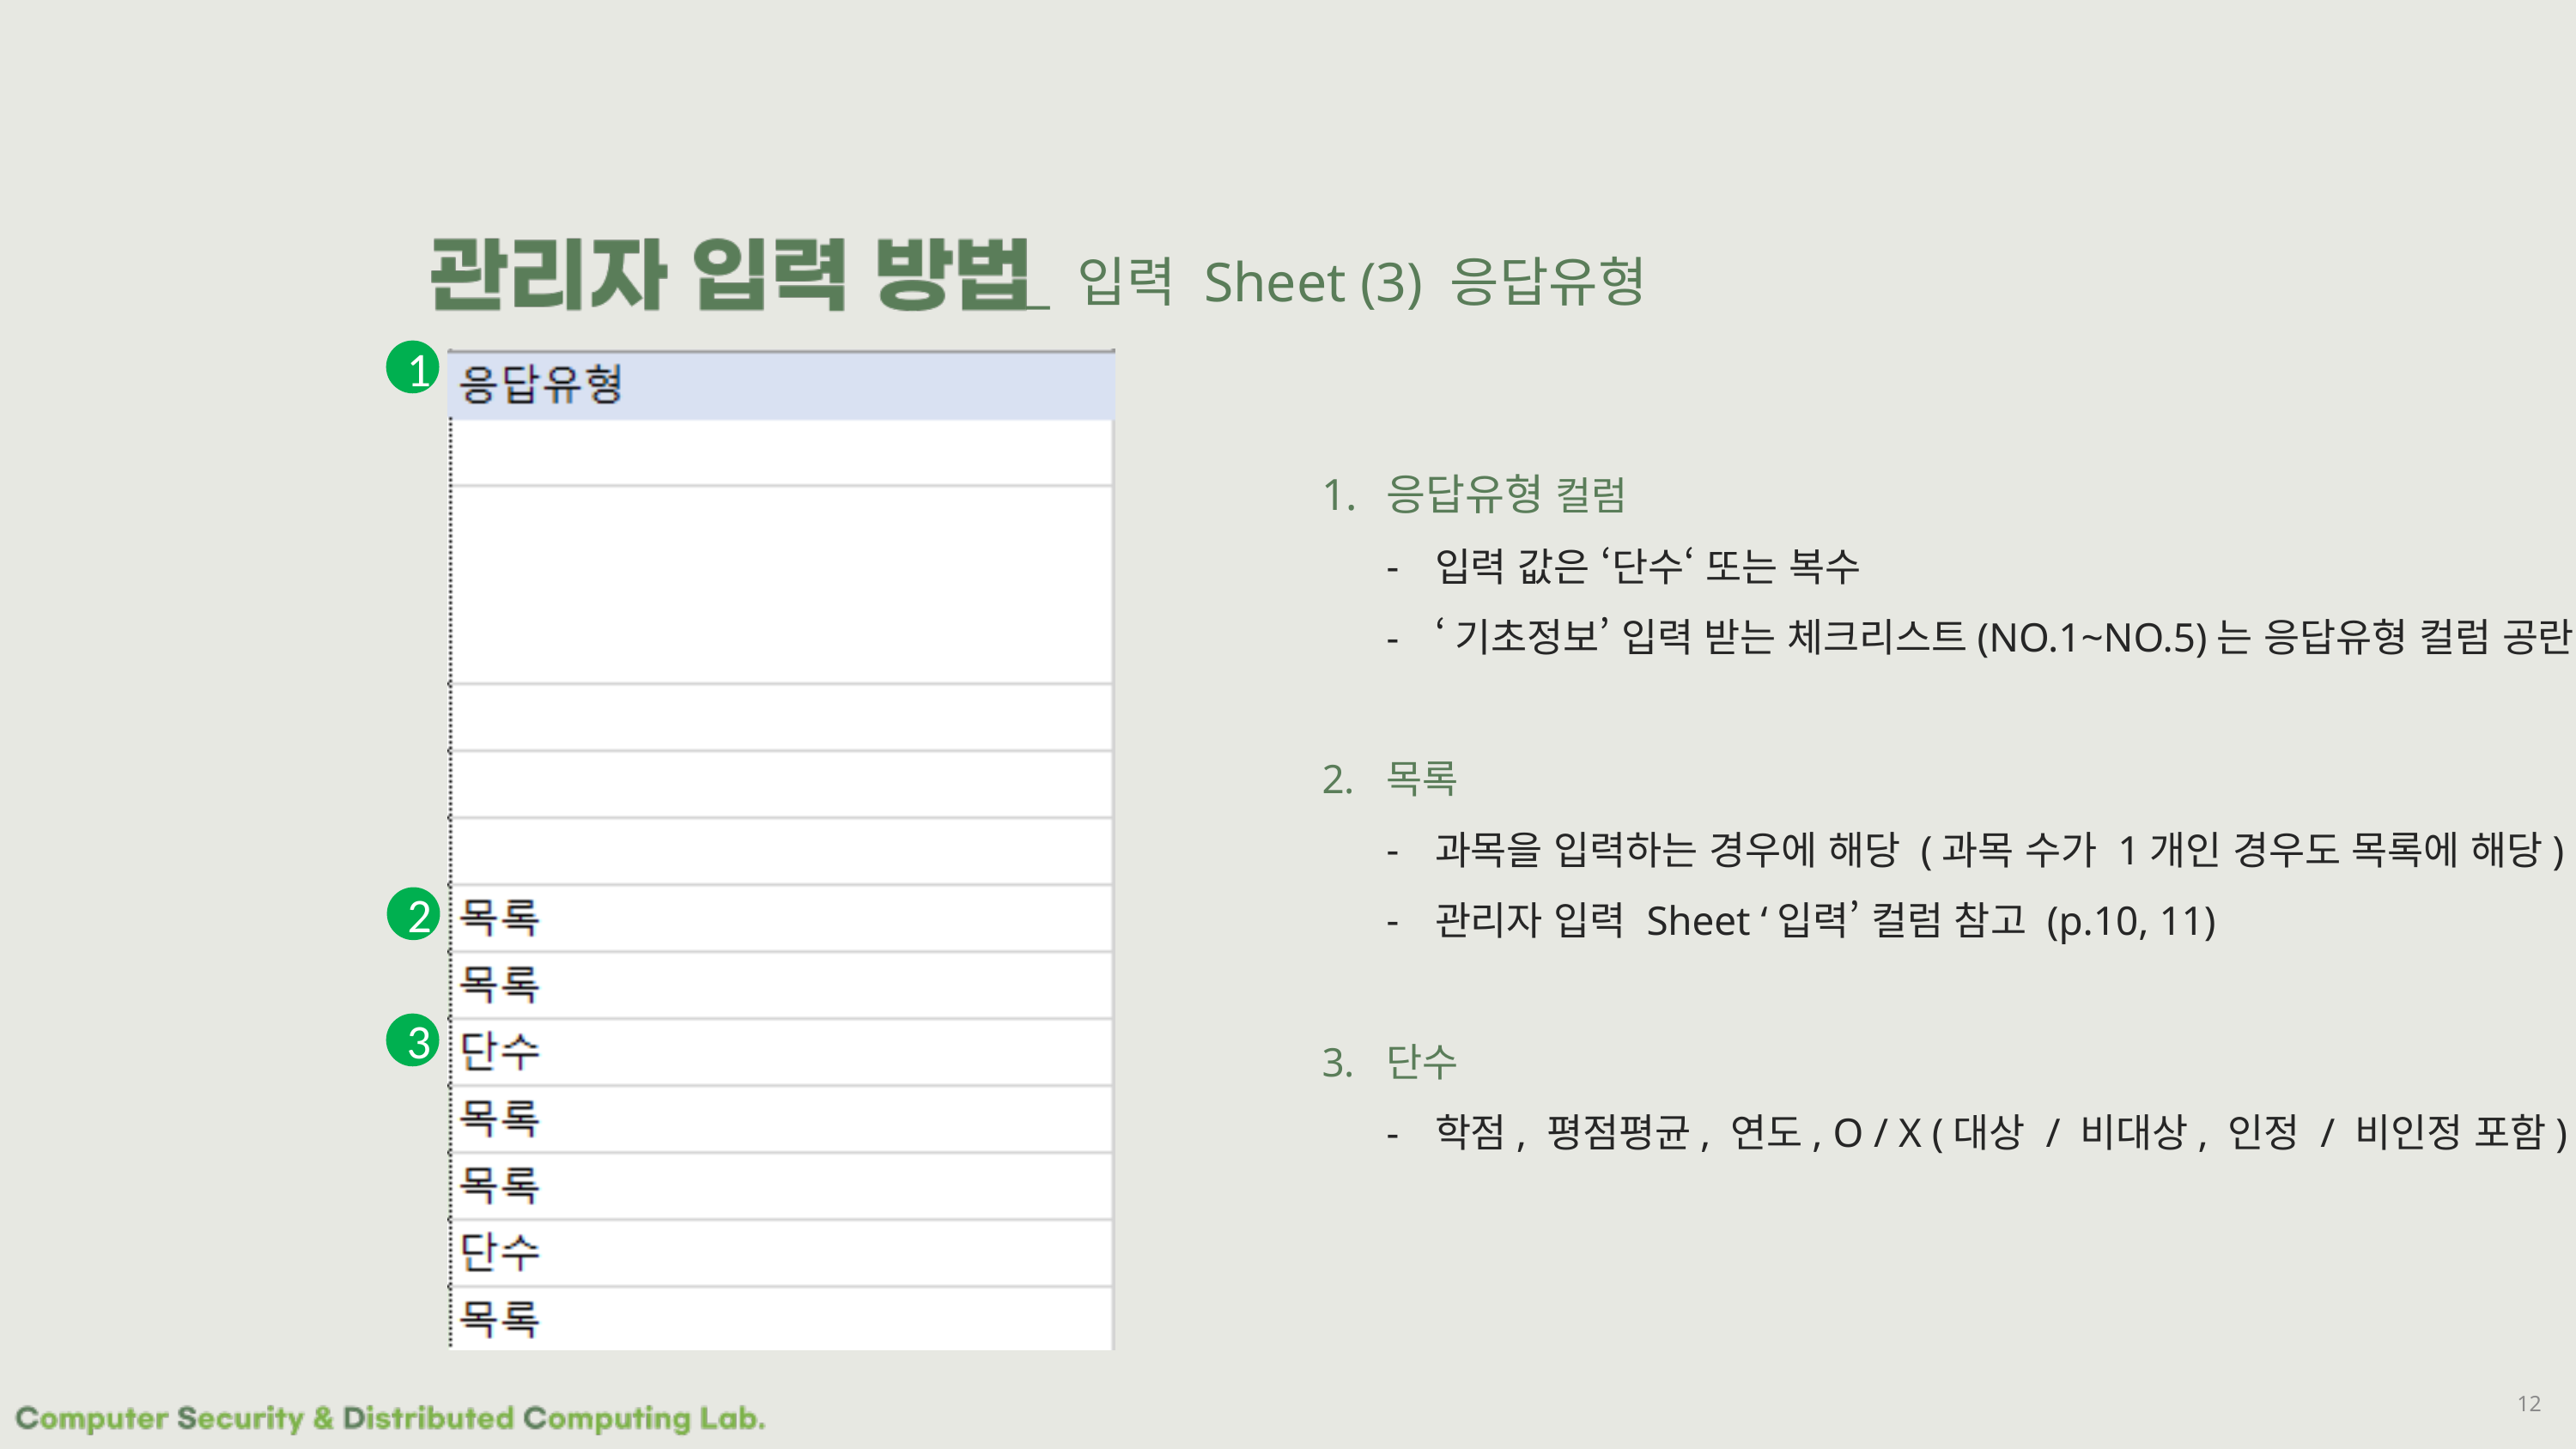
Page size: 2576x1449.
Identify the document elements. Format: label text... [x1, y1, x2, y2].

text_box 3 [384, 1011, 441, 1069]
picture [0, 1398, 782, 1449]
text_box 1 [384, 338, 438, 396]
picture [415, 211, 1115, 1350]
text_box 2 [385, 885, 442, 943]
text_box 응답유형 컬럼 입력 값은 ‘단수‘ 또는 복수 ‘기초정보’ 입력 받는 체크리스트(NO.1~NO.5)는 응답유형 컬럼 공란 목록 과목을 입력하는 경우에 해당 (과목 수가 1개인 경우도 목록에 해당) 관리자 입력 Sheet ‘입력’ 컬럼 참고 (p.10, 11) 단수 학점, 평점평균, 연도, O / X (대상 / 비대상, 인정 / 비인정 포함) [1309, 434, 2576, 1162]
text_box _ 입력 Sheet (3) 응답유형 [1077, 241, 1661, 318]
slide_number 12 [2254, 1379, 2555, 1431]
